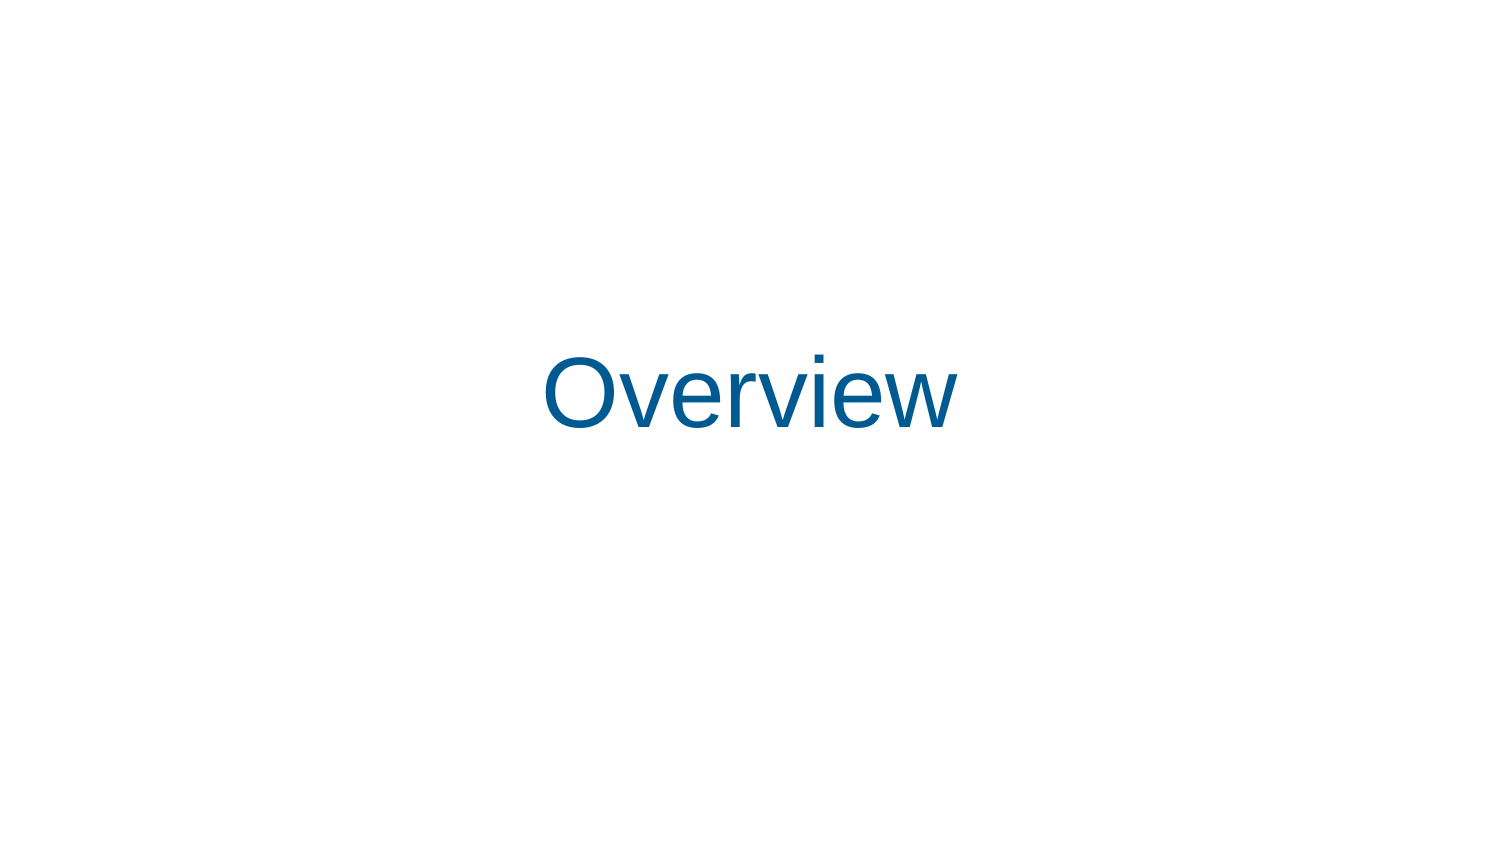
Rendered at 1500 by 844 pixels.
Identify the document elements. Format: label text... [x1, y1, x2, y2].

title Overview [75, 320, 1425, 484]
